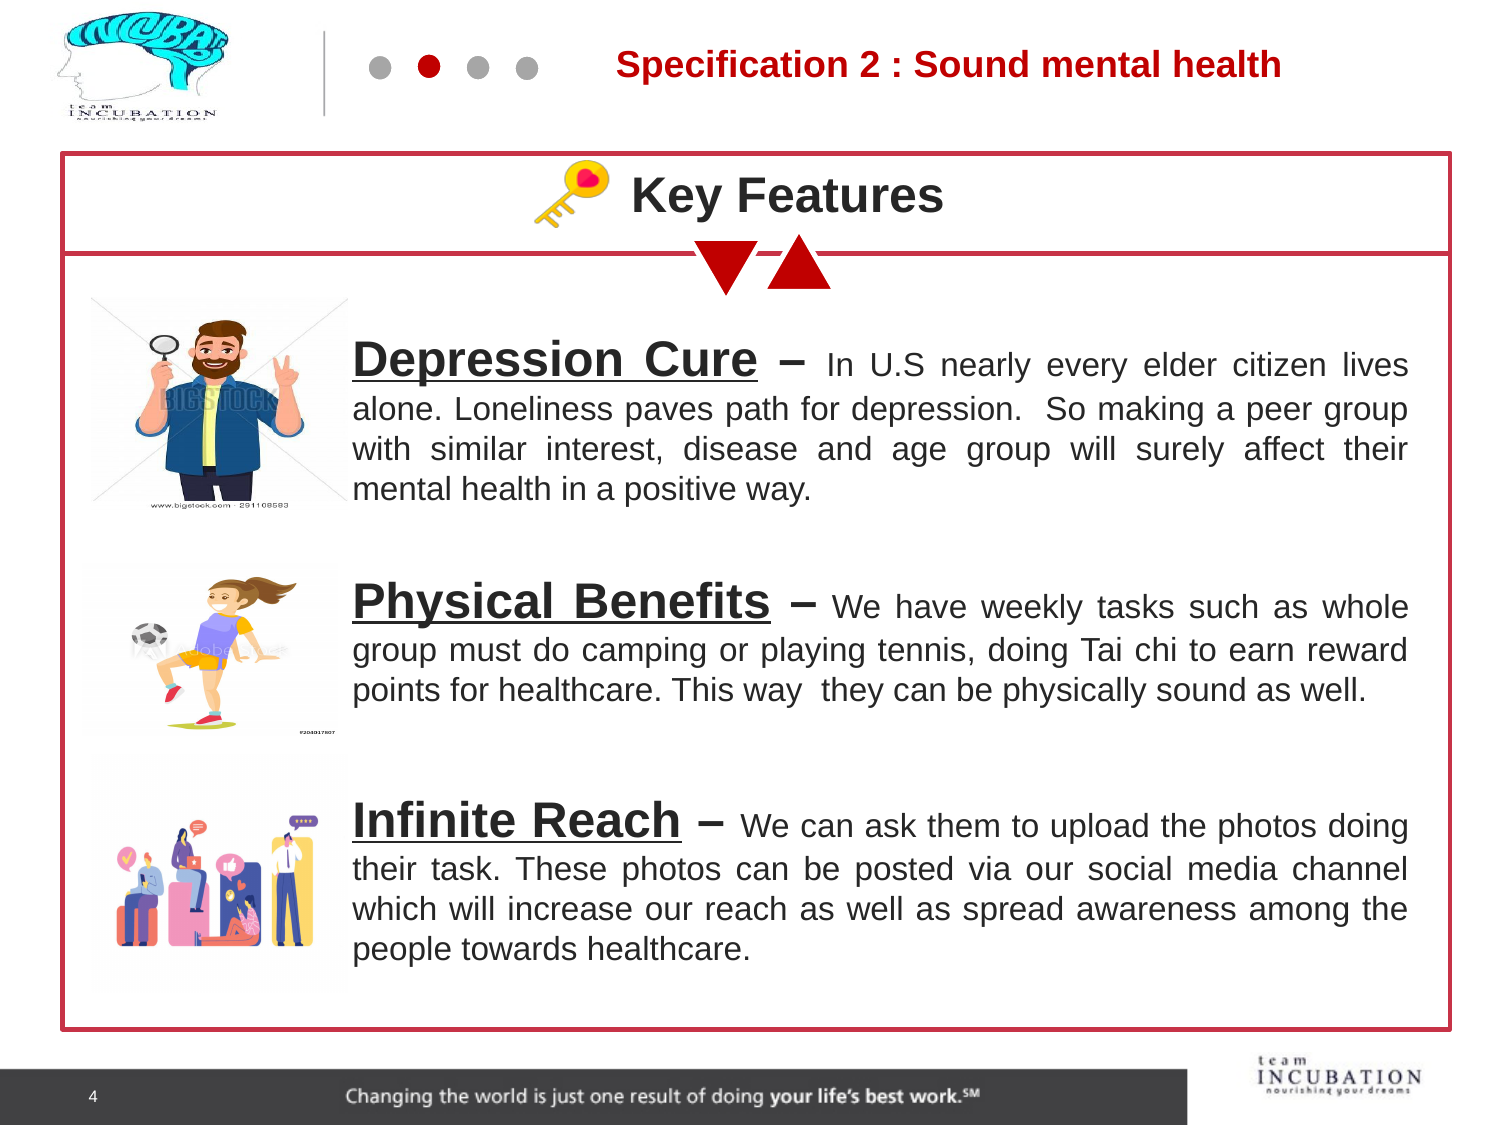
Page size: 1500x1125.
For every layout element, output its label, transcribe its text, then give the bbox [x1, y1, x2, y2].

text_box Specification 2 : Sound mental health [562, 21, 1350, 105]
text_box [60, 256, 1452, 1031]
text_box Key Features [616, 154, 1078, 230]
text_box [462, 51, 494, 84]
text_box Physical Benefits – We have weekly tasks such as whole group must do camping or playing tennis, doing Tai chi to earn reward points for healthcare. This way they can be physically sound as well. [337, 560, 1425, 716]
text_box [511, 52, 543, 85]
text_box [60, 152, 1452, 256]
text_box [687, 236, 765, 304]
text_box [760, 230, 838, 294]
text_box [413, 50, 445, 83]
text_box [364, 51, 396, 84]
picture [0, 0, 1500, 1125]
text_box Depression Cure – In U.S nearly every elder citizen lives alone. Loneliness paves path for depression. So making a peer group with similar interest, disease and age group will surely affect their mental health in a positive way. [350, 319, 1425, 515]
text_box Infinite Reach – We can ask them to upload the photos doing their task. These photos can be posted via our social media channel which will increase our reach as well as spread awareness among the people towards healthcare. [352, 780, 1425, 975]
